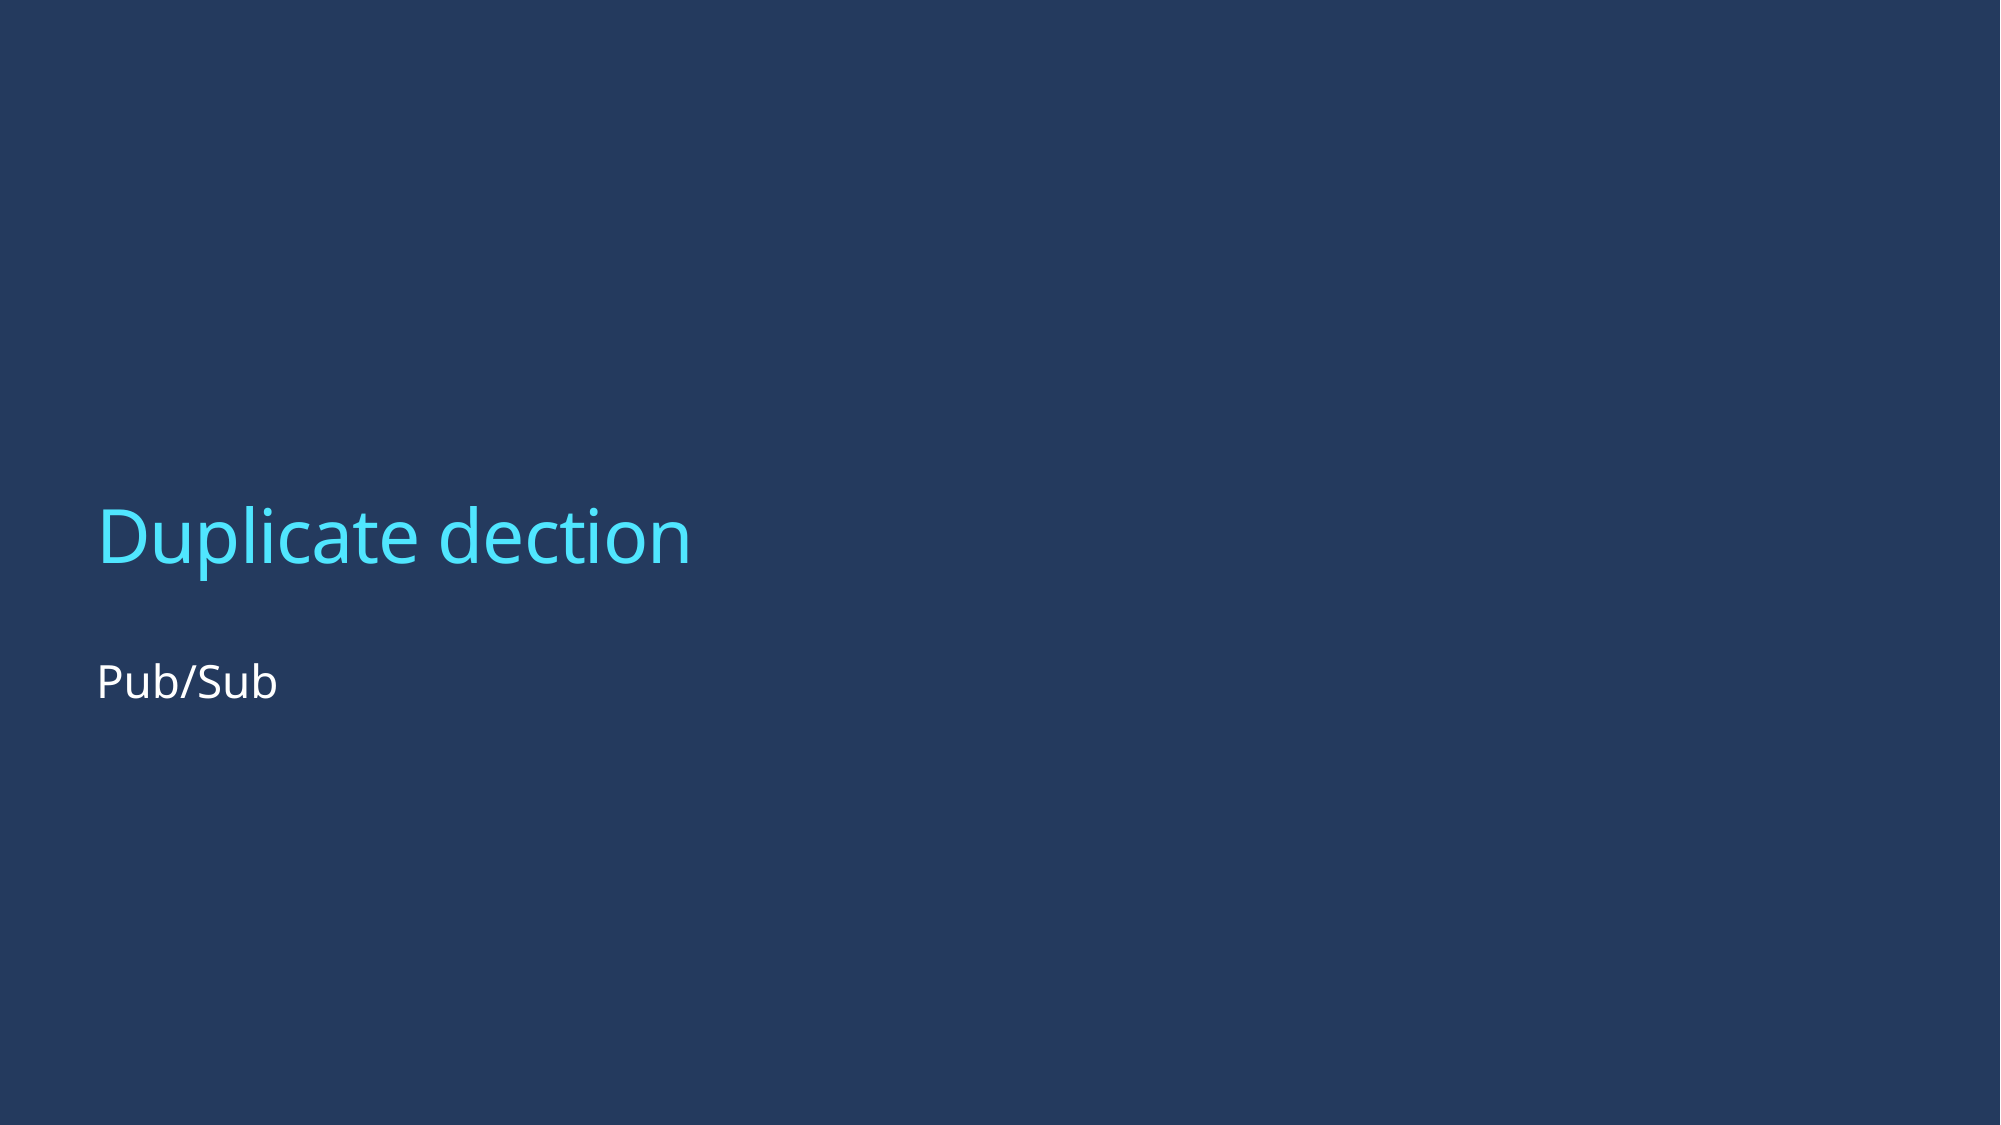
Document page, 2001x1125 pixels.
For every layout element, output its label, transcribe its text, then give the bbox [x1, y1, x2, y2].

title Duplicate dection [96, 497, 1596, 580]
list Pub/Sub [96, 652, 1596, 708]
